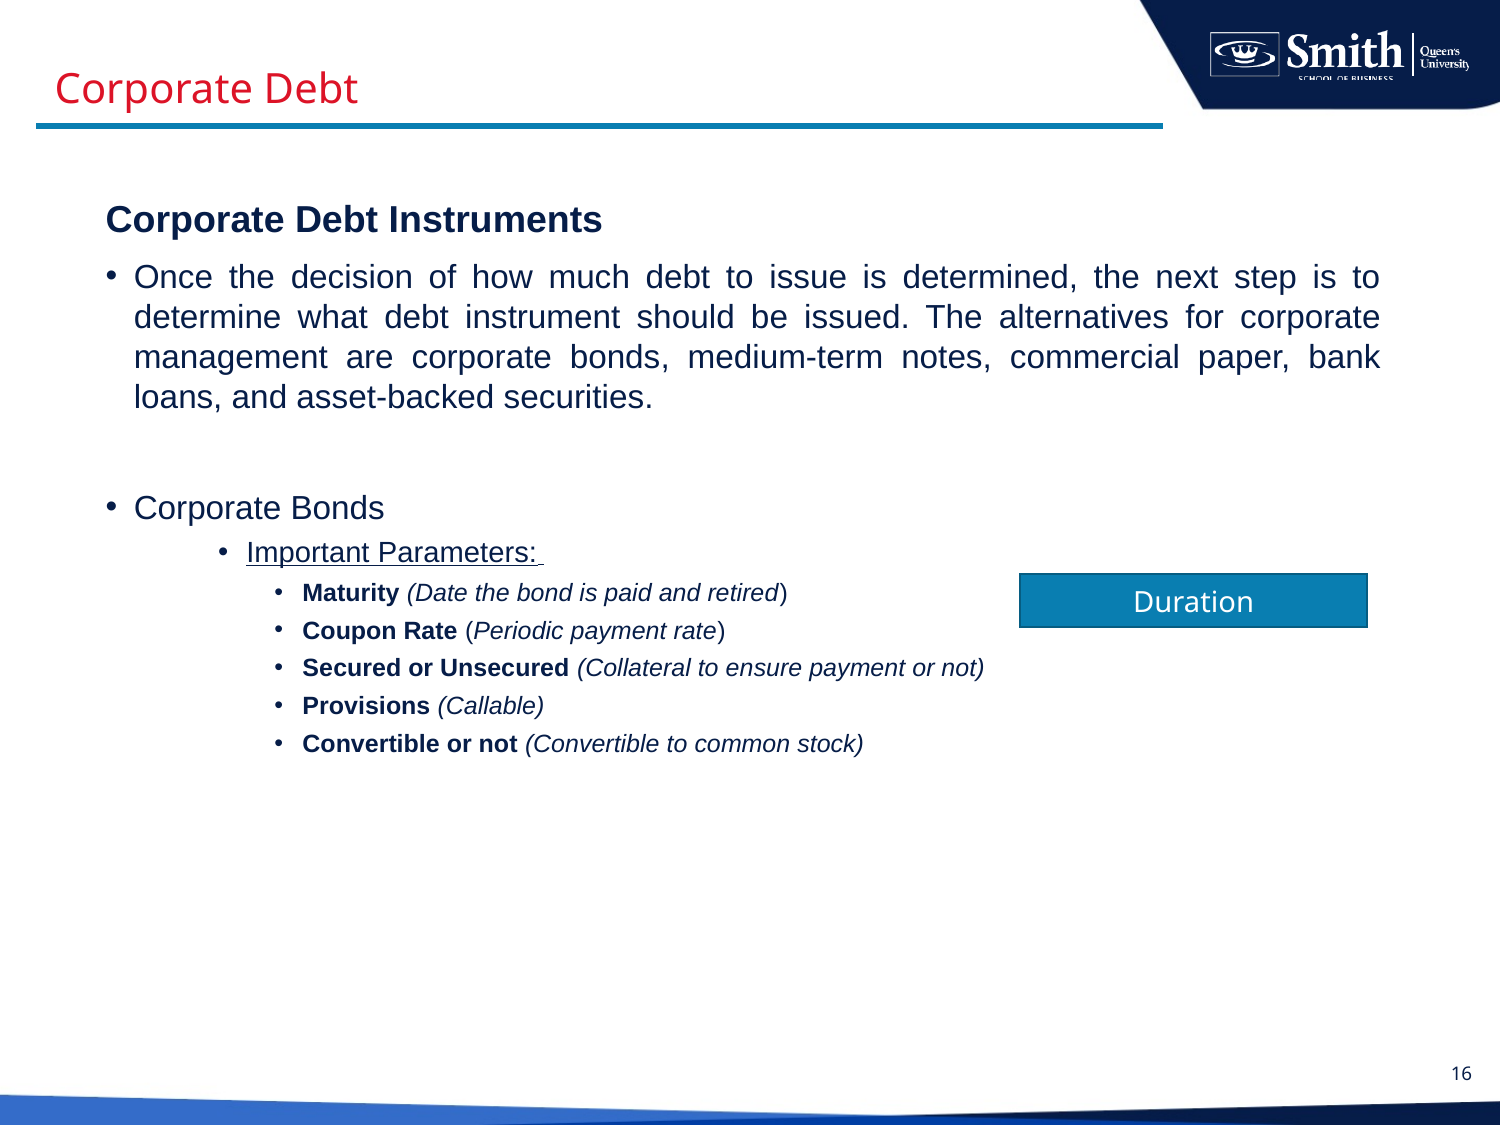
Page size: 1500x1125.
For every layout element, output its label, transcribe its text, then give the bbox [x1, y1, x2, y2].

picture [0, 0, 1500, 1125]
text_box Corporate Debt [54, 31, 1125, 113]
text_box Duration [1019, 573, 1368, 628]
text_box Corporate Debt Instruments Once the decision of how much debt to issue is determined, the next step is to determine what debt instrument should be issued. The alternatives for corporate management are corporate bonds, medium-term notes, commercial paper, bank loans, and asset-backed securities. Corporate Bonds Important Parameters: Maturity (Date the bond is paid and retired) Coupon Rate (Periodic payment rate) Secured or Unsecured (Collateral to ensure payment or not) Provisions (Callable) Convertible or not (Convertible to common stock) [90, 187, 1398, 986]
